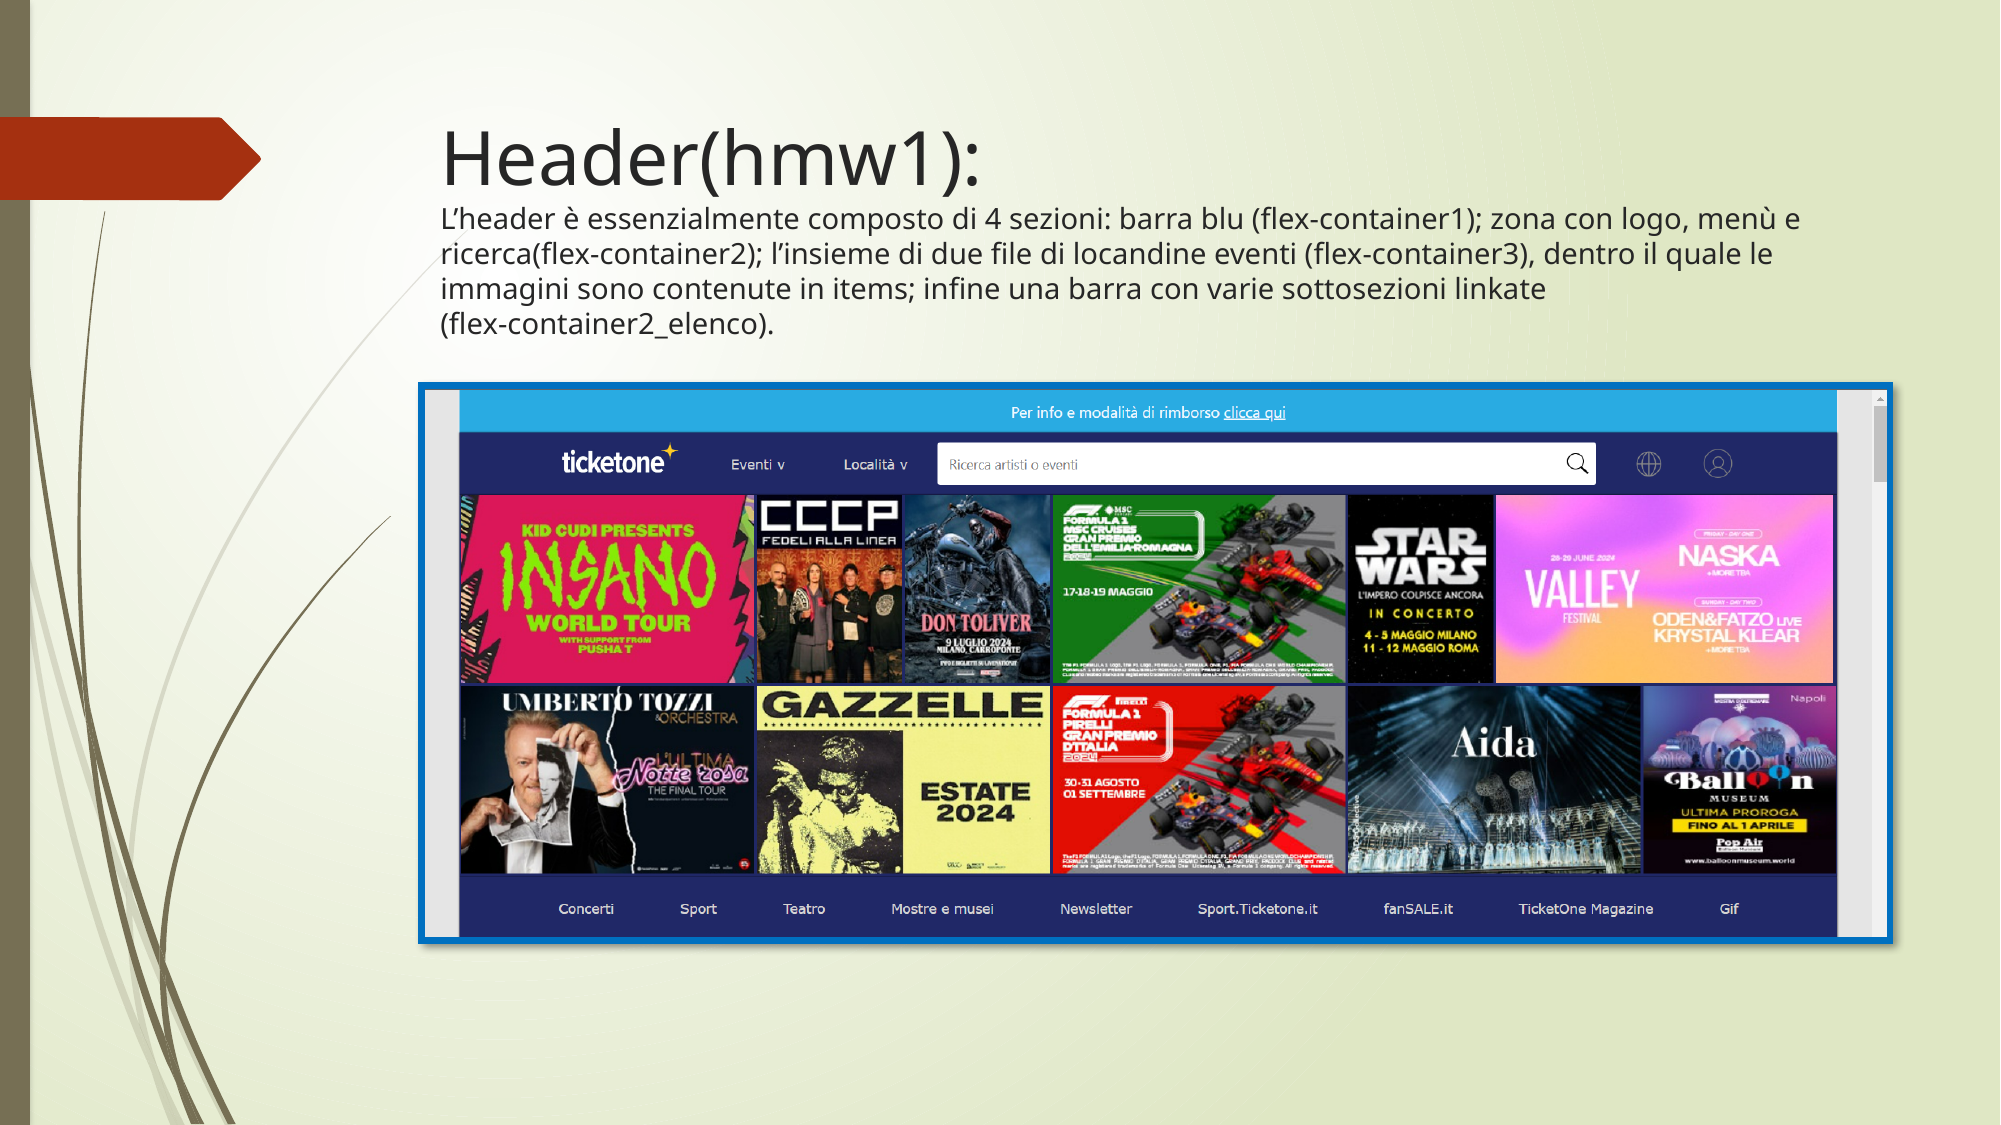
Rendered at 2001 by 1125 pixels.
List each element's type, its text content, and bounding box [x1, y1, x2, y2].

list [424, 388, 1888, 938]
title Header(hmw1): L’header è essenzialmente composto di 4 sezioni: barra blu (flex-container1); zona con logo, menù e ricerca(flex-container2); l’insieme di due file di locandine eventi (flex-container3), dentro il quale le immagini sono contenute in items; infine una barra con varie sottosezioni linkate (flex-container2_elenco). [425, 102, 1888, 363]
